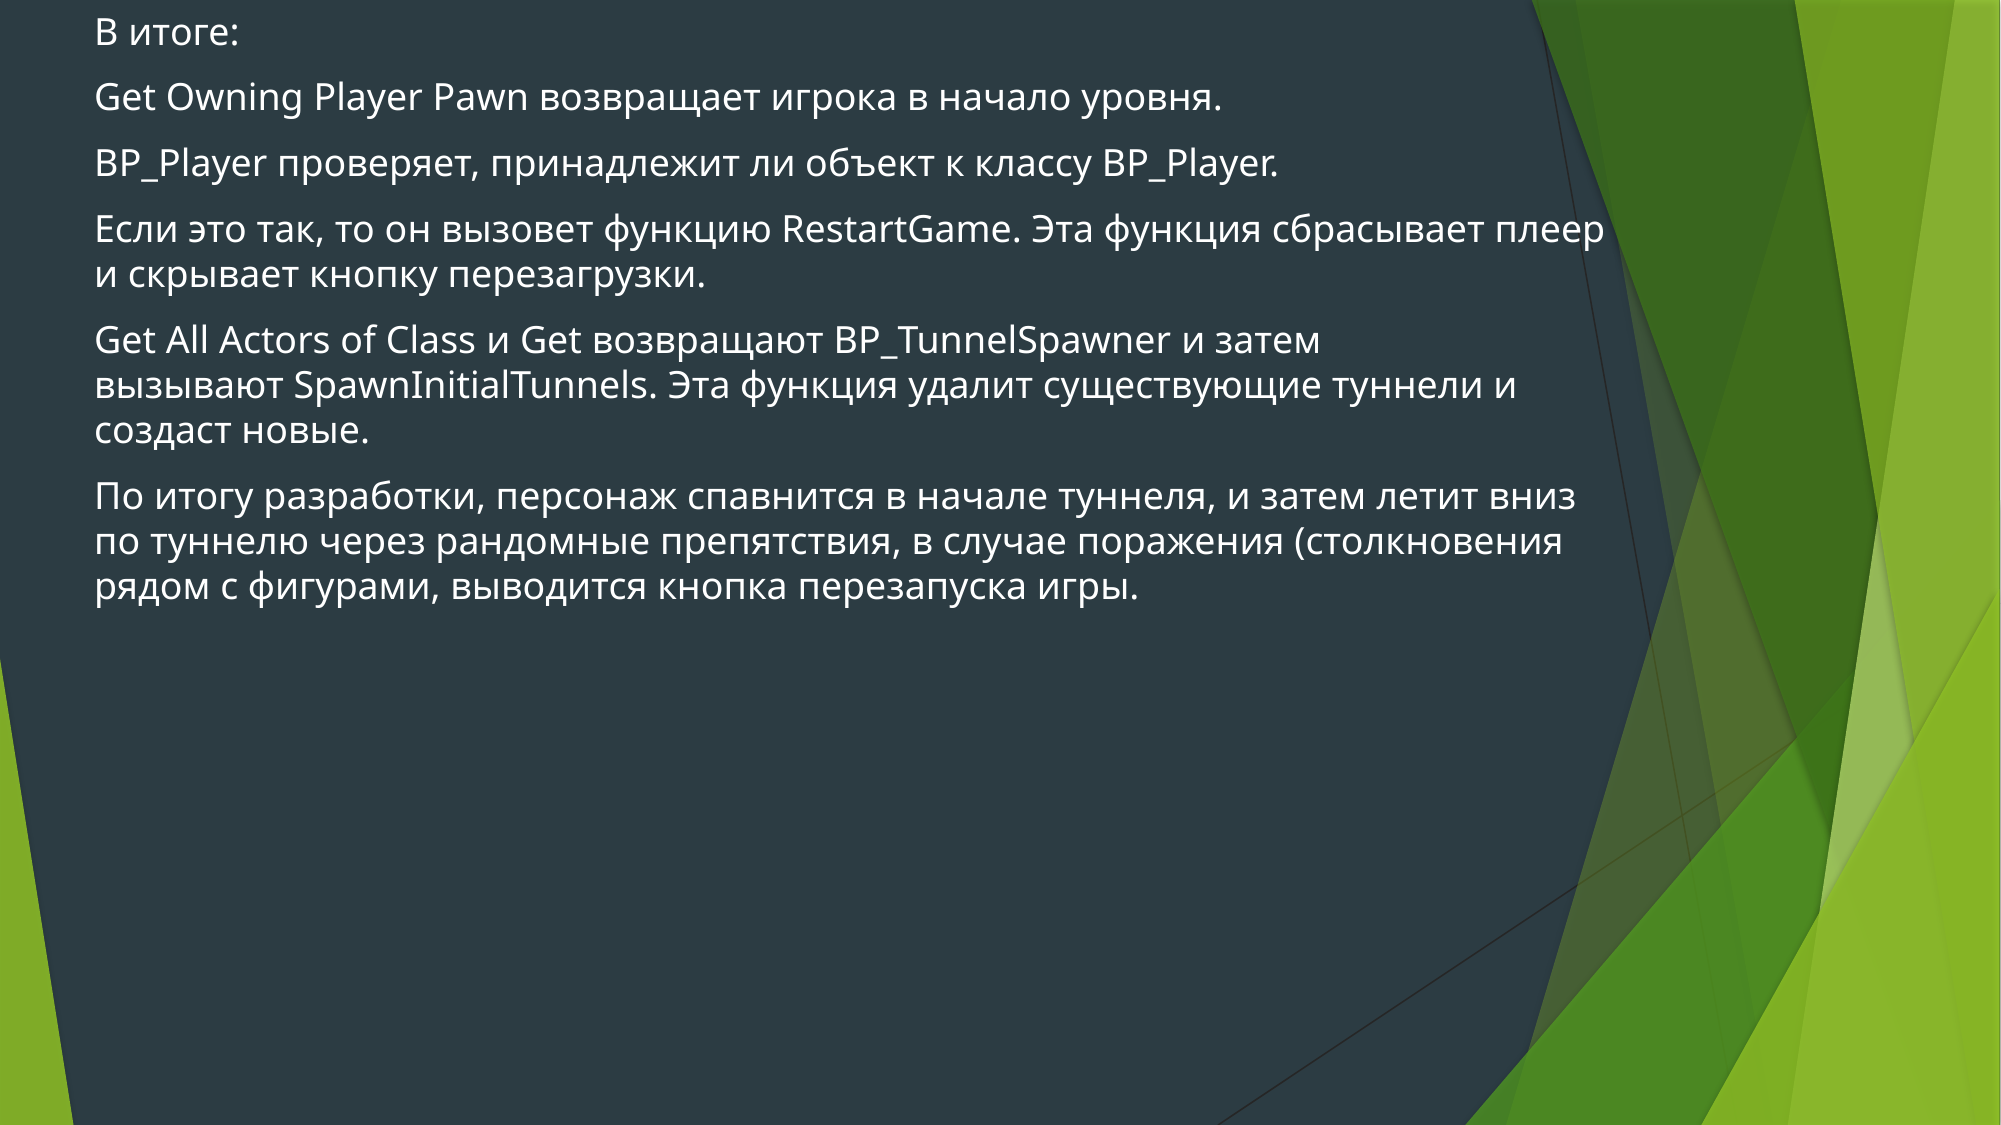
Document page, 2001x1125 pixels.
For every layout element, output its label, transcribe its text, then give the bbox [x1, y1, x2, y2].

list В итоге: Get Owning Player Pawn возвращает игрока в начало уровня. BP_Player проверяет, принадлежит ли объект к классу BP_Player. Если это так, то он вызовет функцию RestartGame. Эта функция сбрасывает плеер и скрывает кнопку перезагрузки. Get All Actors of Class и Get возвращают BP_TunnelSpawner и затем вызывают SpawnInitialTunnels. Эта функция удалит существующие туннели и создаст новые. По итогу разработки, персонаж спавнится в начале туннеля, и затем летит вниз по туннелю через рандомные препятствия, в случае поражения (столкновения рядом с фигурами, выводится кнопка перезапуска игры. [79, 0, 1640, 1125]
